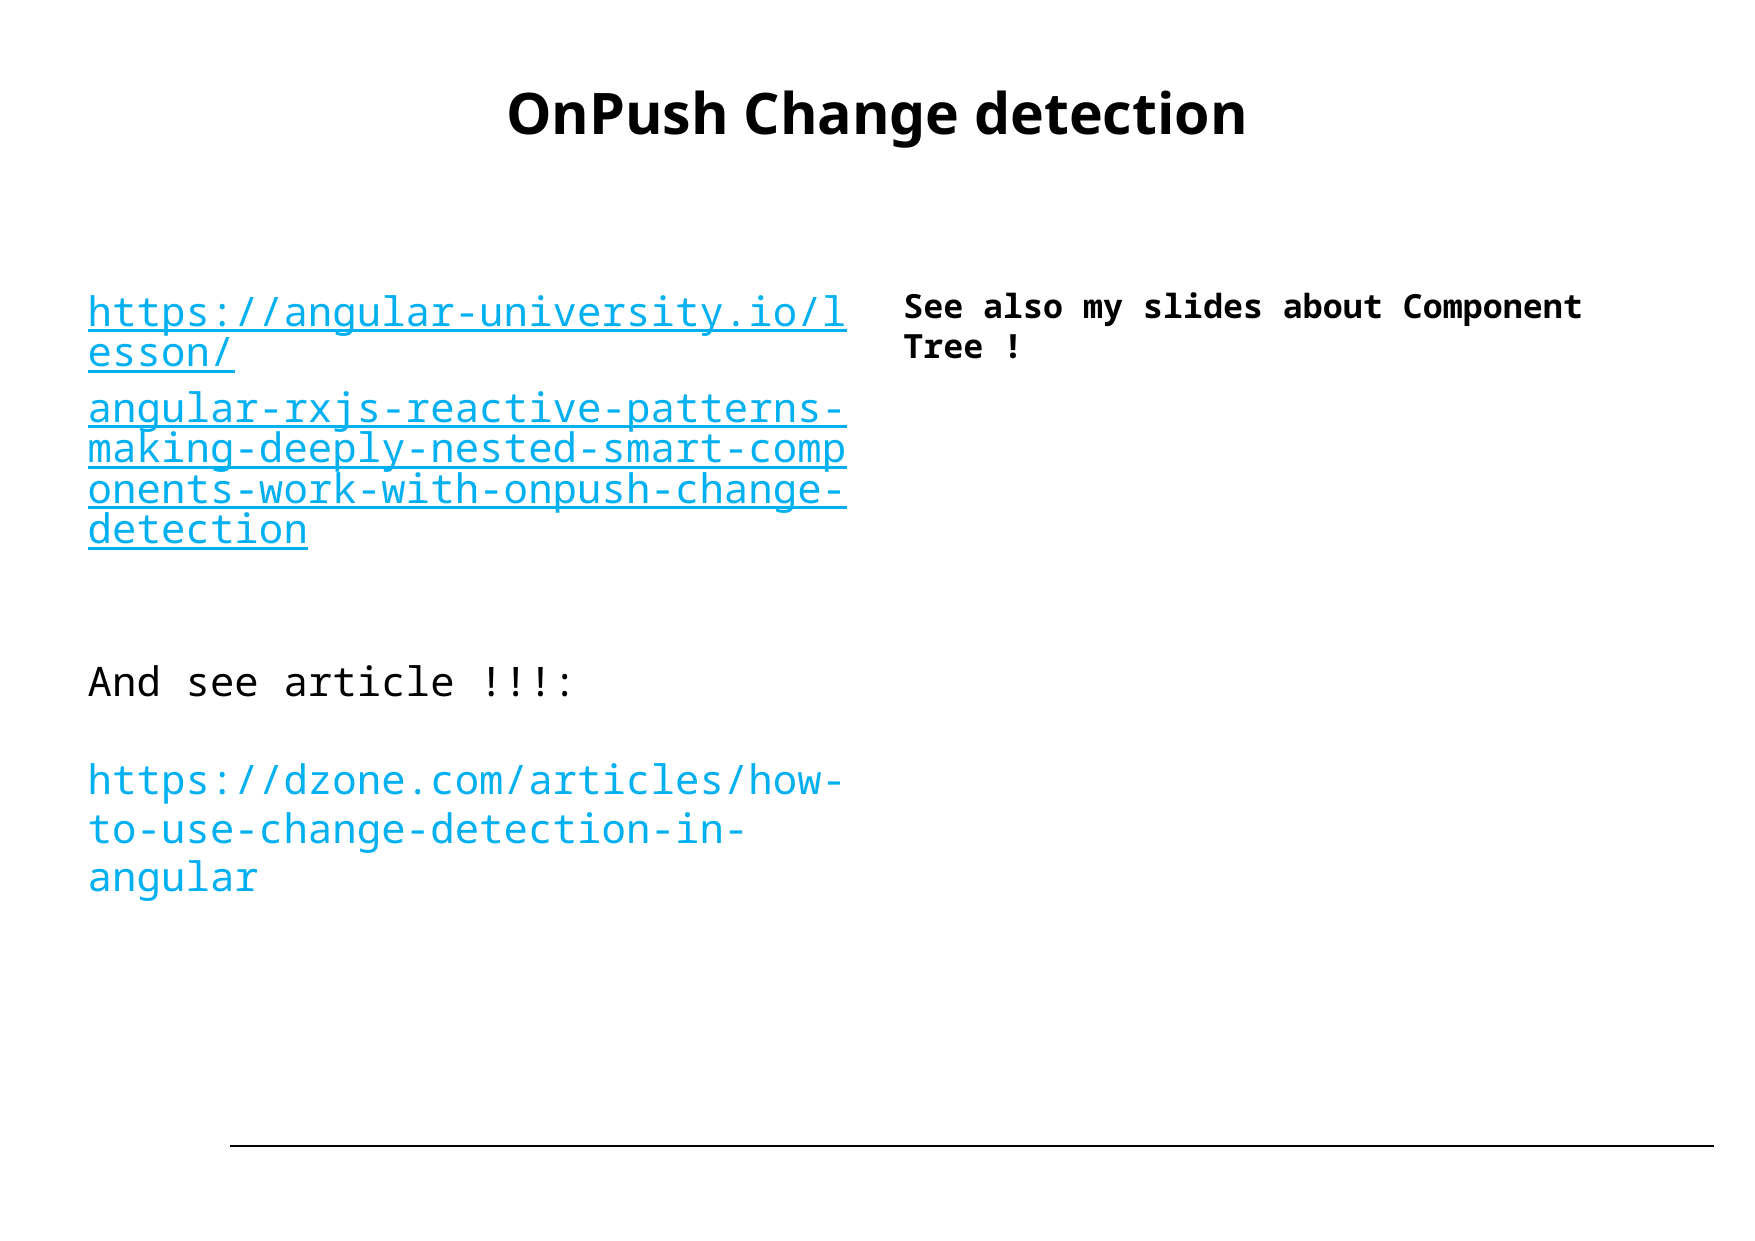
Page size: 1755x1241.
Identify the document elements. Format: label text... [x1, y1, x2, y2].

list https://angular-university.io/lesson/angular-rxjs-reactive-patterns-making-deeply-nested-smart-components-work-with-onpush-change-detection And see article !!!: https://dzone.com/articles/how-to-use-change-detection-in-angular [87, 285, 851, 877]
title OnPush Change detection [207, 77, 1547, 147]
list See also my slides about Component Tree ! [903, 285, 1667, 326]
